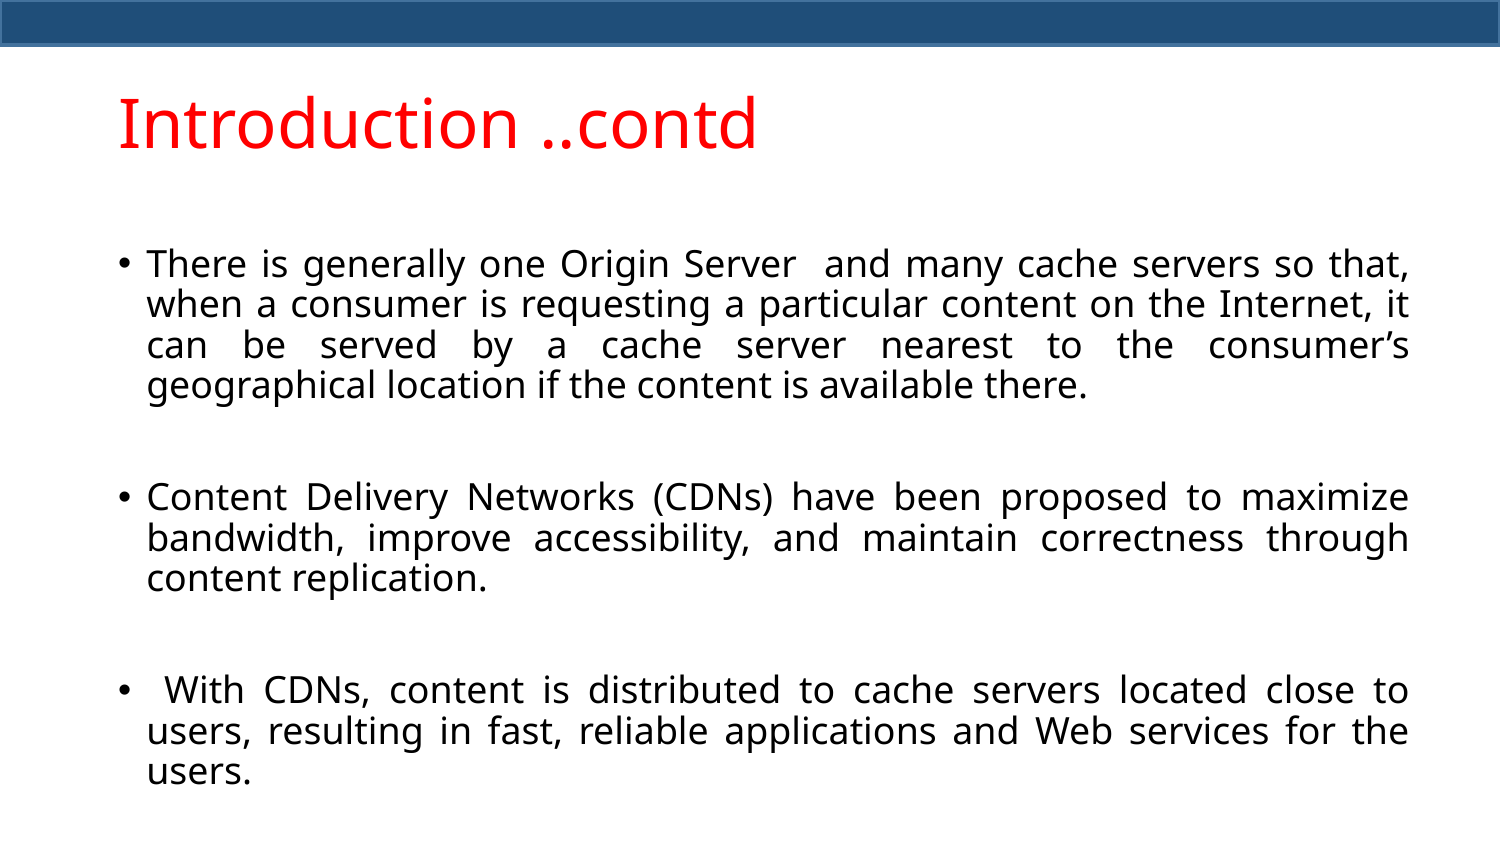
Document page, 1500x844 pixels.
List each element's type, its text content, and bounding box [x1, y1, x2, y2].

title Introduction ..contd [103, 44, 1397, 208]
list There is generally one Origin Server and many cache servers so that, when a consumer is requesting a particular content on the Internet, it can be served by a cache server nearest to the consumer’s geographical location if the content is available there. Content Delivery Networks (CDNs) have been proposed to maximize bandwidth, improve accessibility, and maintain correctness through content replication. With CDNs, content is distributed to cache servers located close to users, resulting in fast, reliable applications and Web services for the users. [103, 237, 1426, 838]
